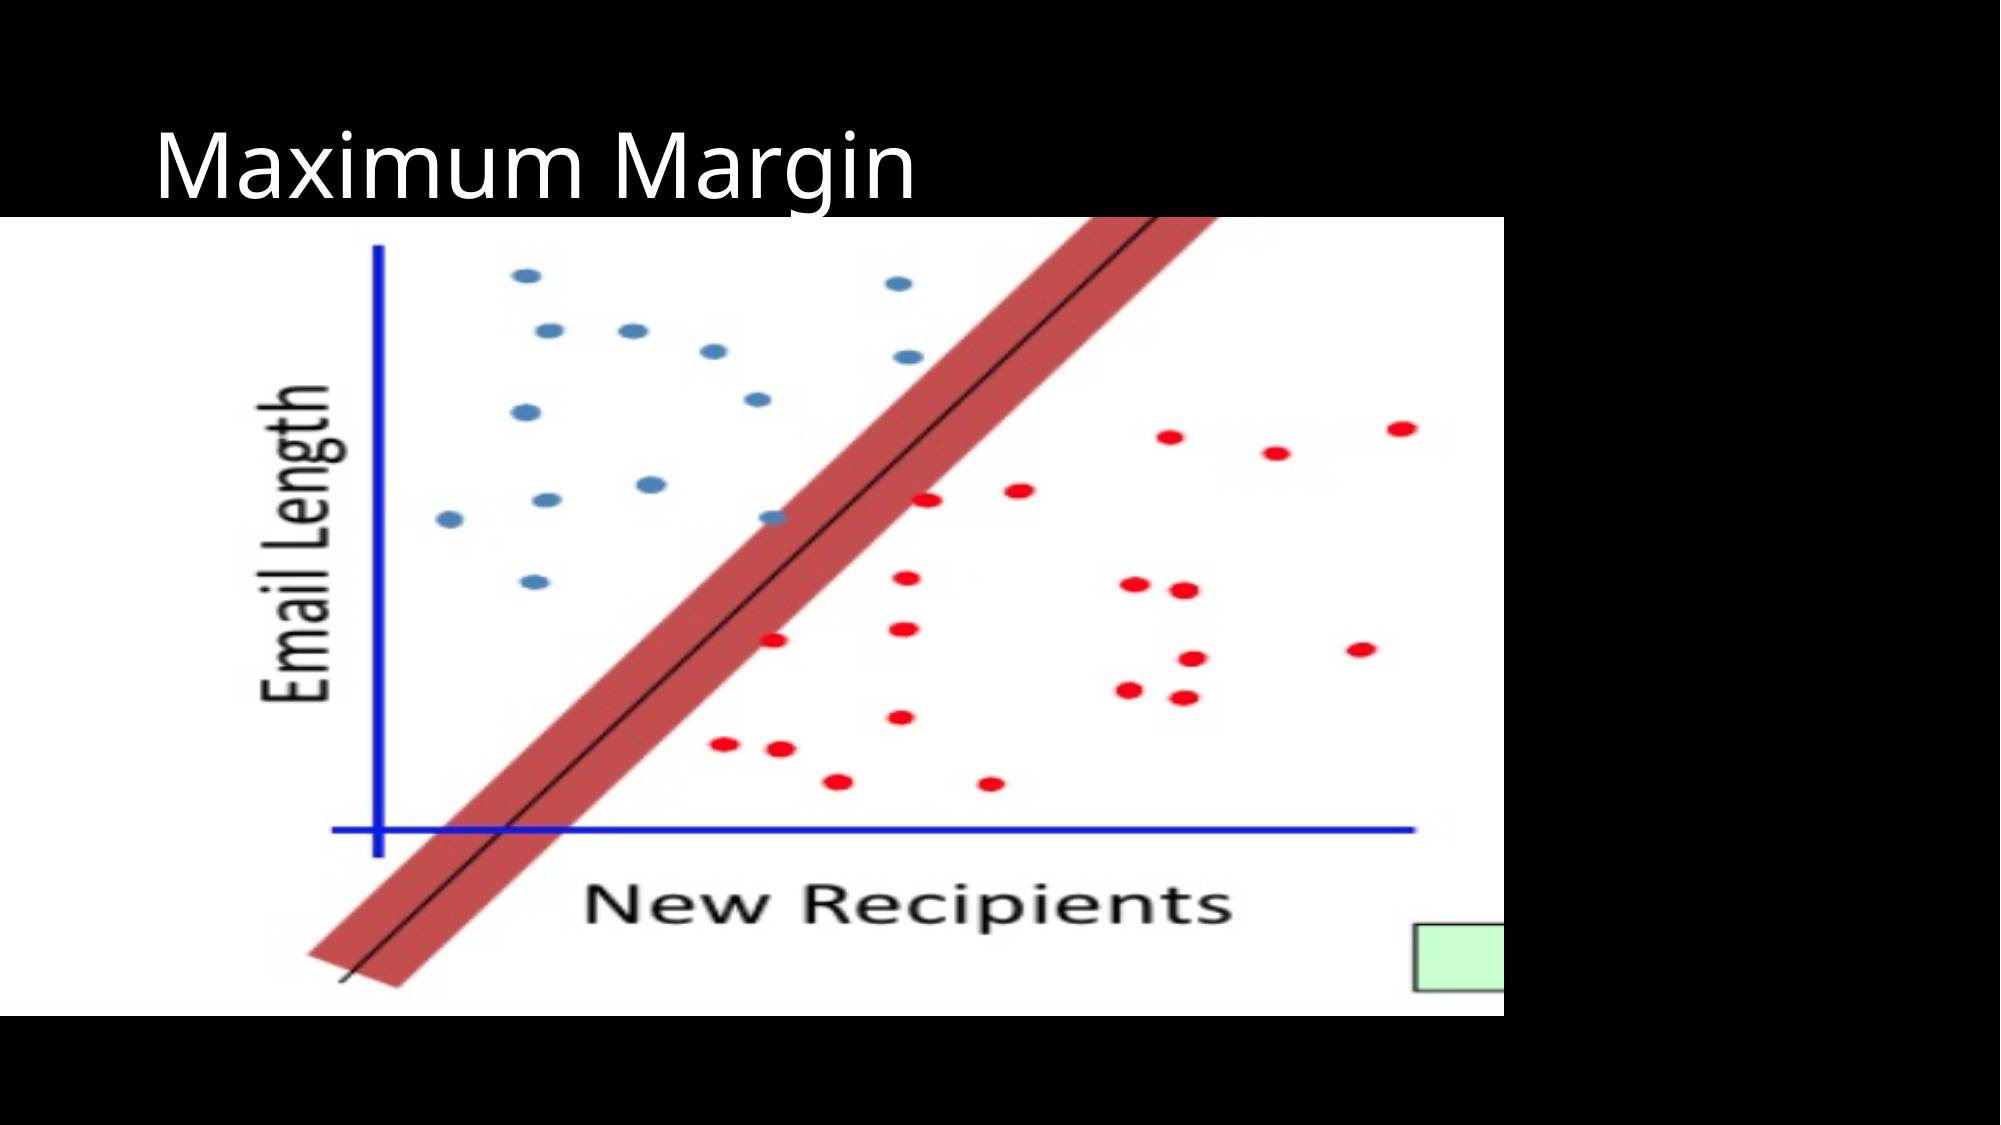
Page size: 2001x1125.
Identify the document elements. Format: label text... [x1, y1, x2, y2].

title Maximum Margin [137, 59, 1863, 278]
picture [0, 216, 1504, 1016]
